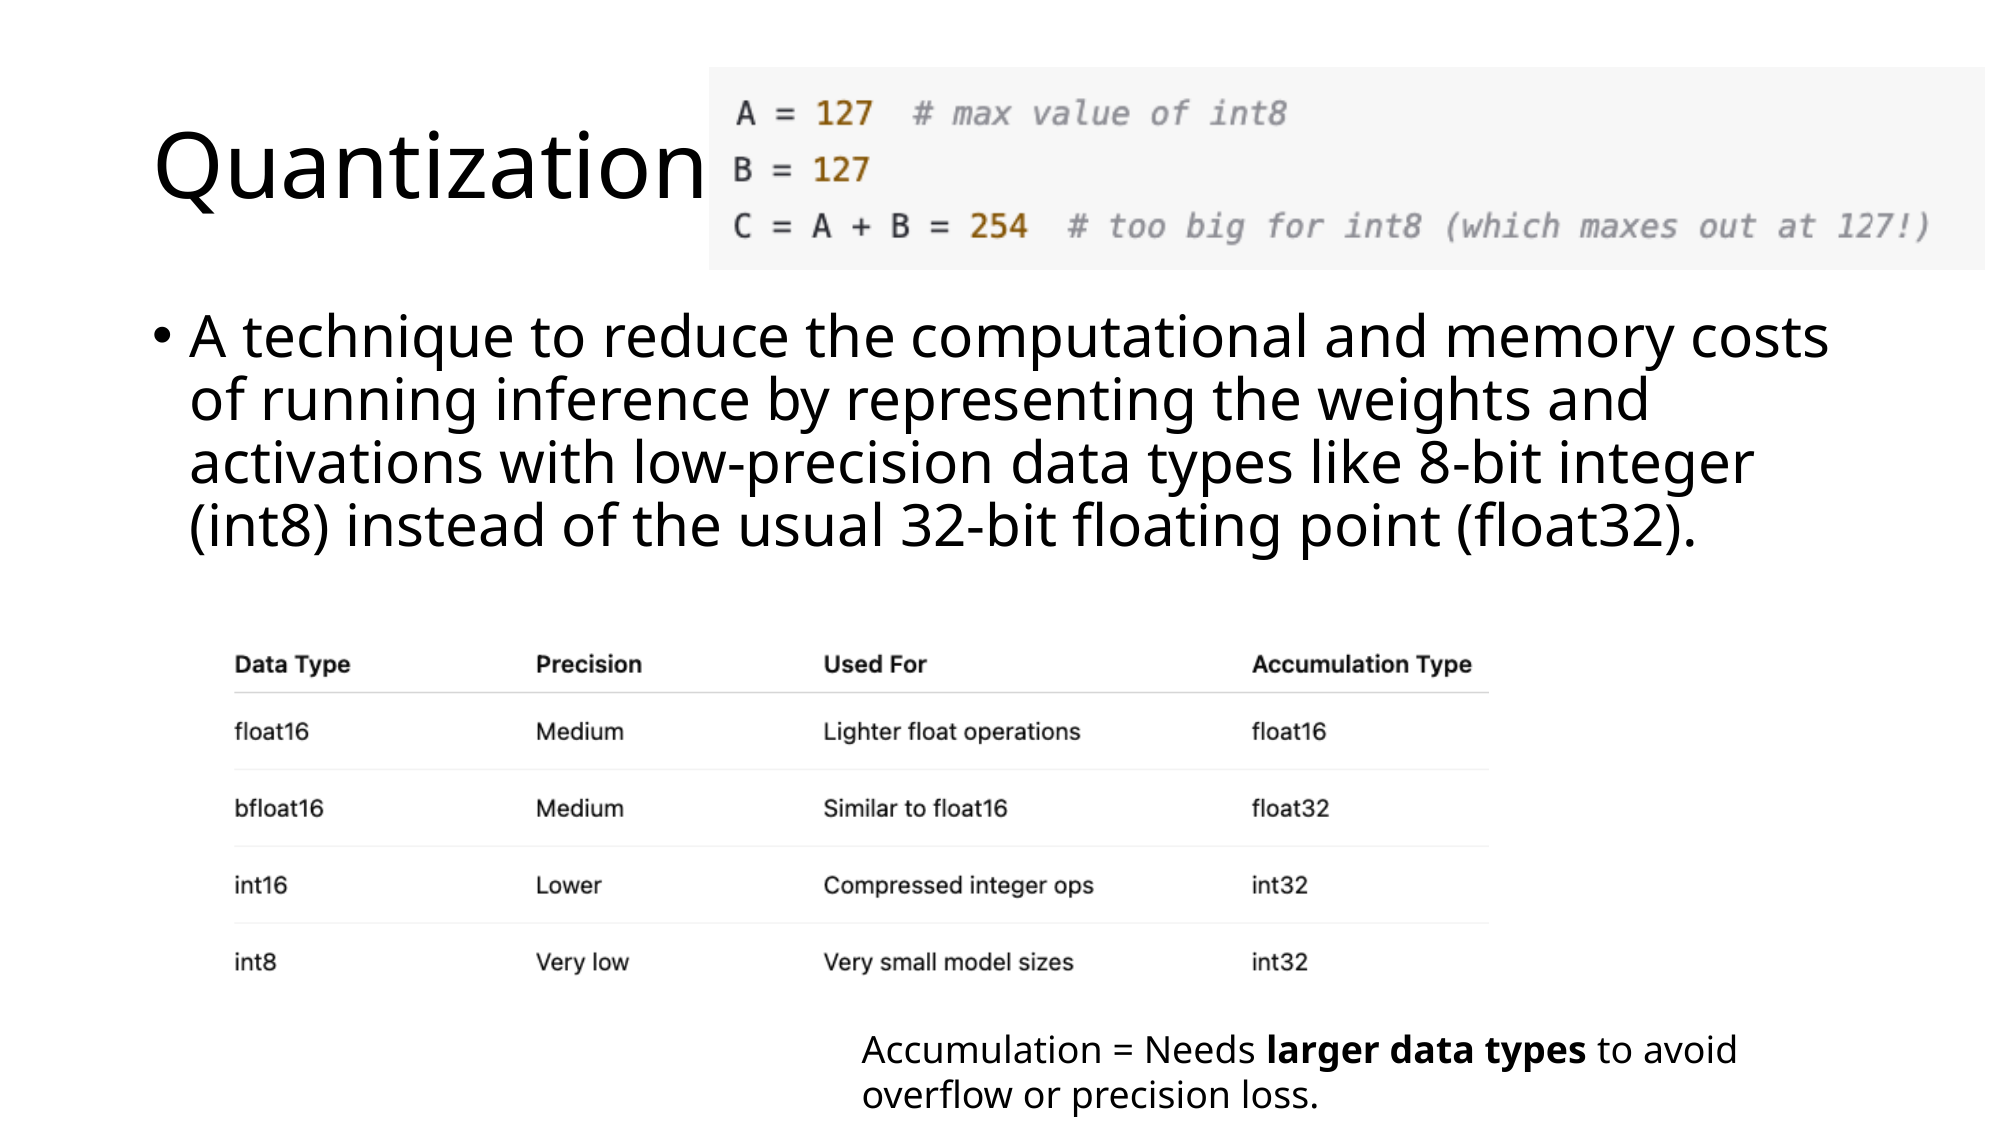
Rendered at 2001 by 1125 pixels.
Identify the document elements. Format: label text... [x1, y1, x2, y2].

title Quantization [137, 59, 1863, 278]
picture [708, 67, 1985, 271]
text_box Accumulation = Needs larger data types to avoid overflow or precision loss. [846, 1018, 1847, 1124]
list A technique to reduce the computational and memory costs of running inference by representing the weights and activations with low-precision data types like 8-bit integer (int8) instead of the usual 32-bit floating point (float32). [137, 299, 1863, 1014]
picture [213, 644, 1490, 998]
